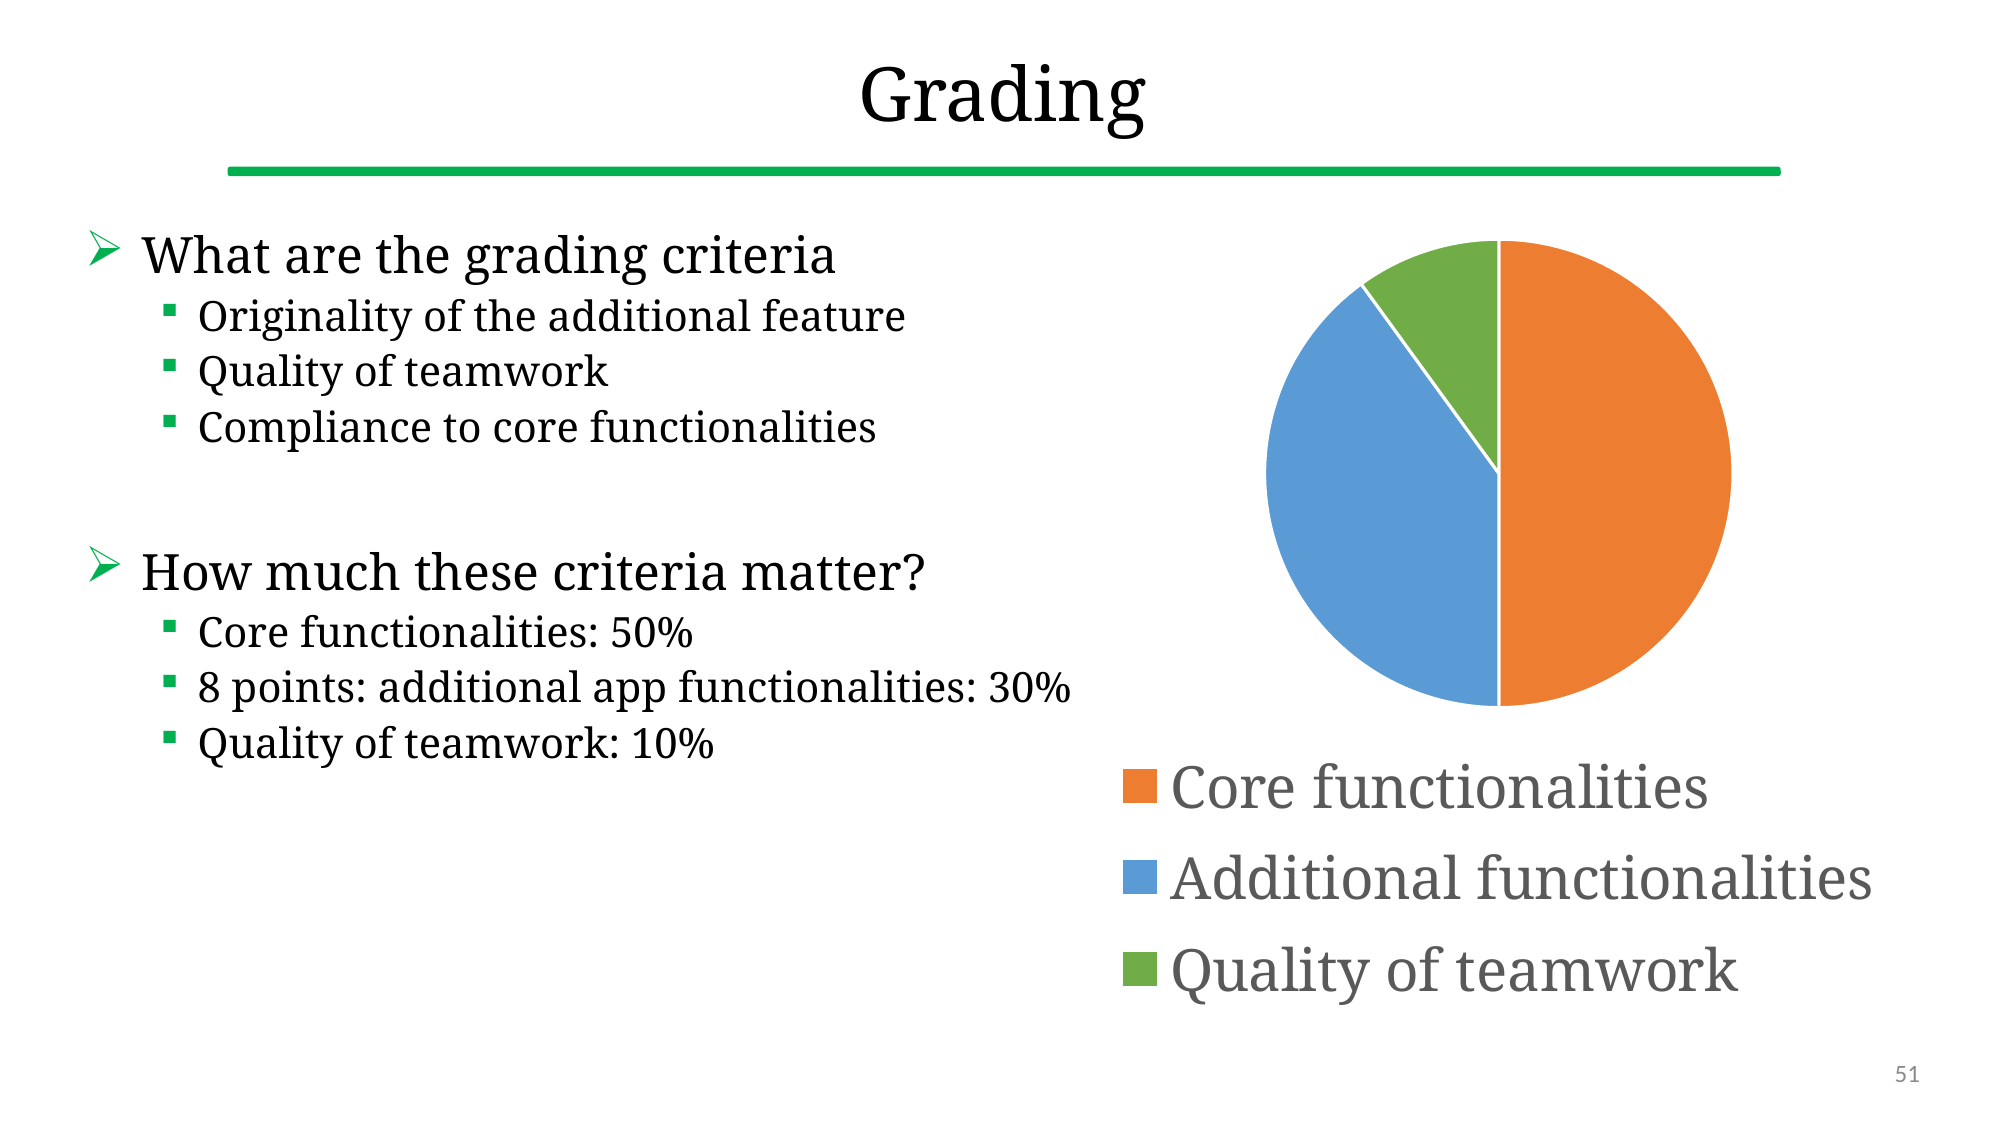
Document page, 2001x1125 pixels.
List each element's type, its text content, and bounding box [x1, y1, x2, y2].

chart [1045, 223, 1953, 1021]
title Grading [70, 26, 1936, 168]
slide_number 51 [1412, 1042, 1936, 1103]
list What are the grading criteria Originality of the additional feature Quality of teamwork Compliance to core functionalities How much these criteria matter? Core functionalities: 50% 8 points: additional app functionalities: 30% Quality of teamwork: 10% [70, 223, 1045, 1021]
